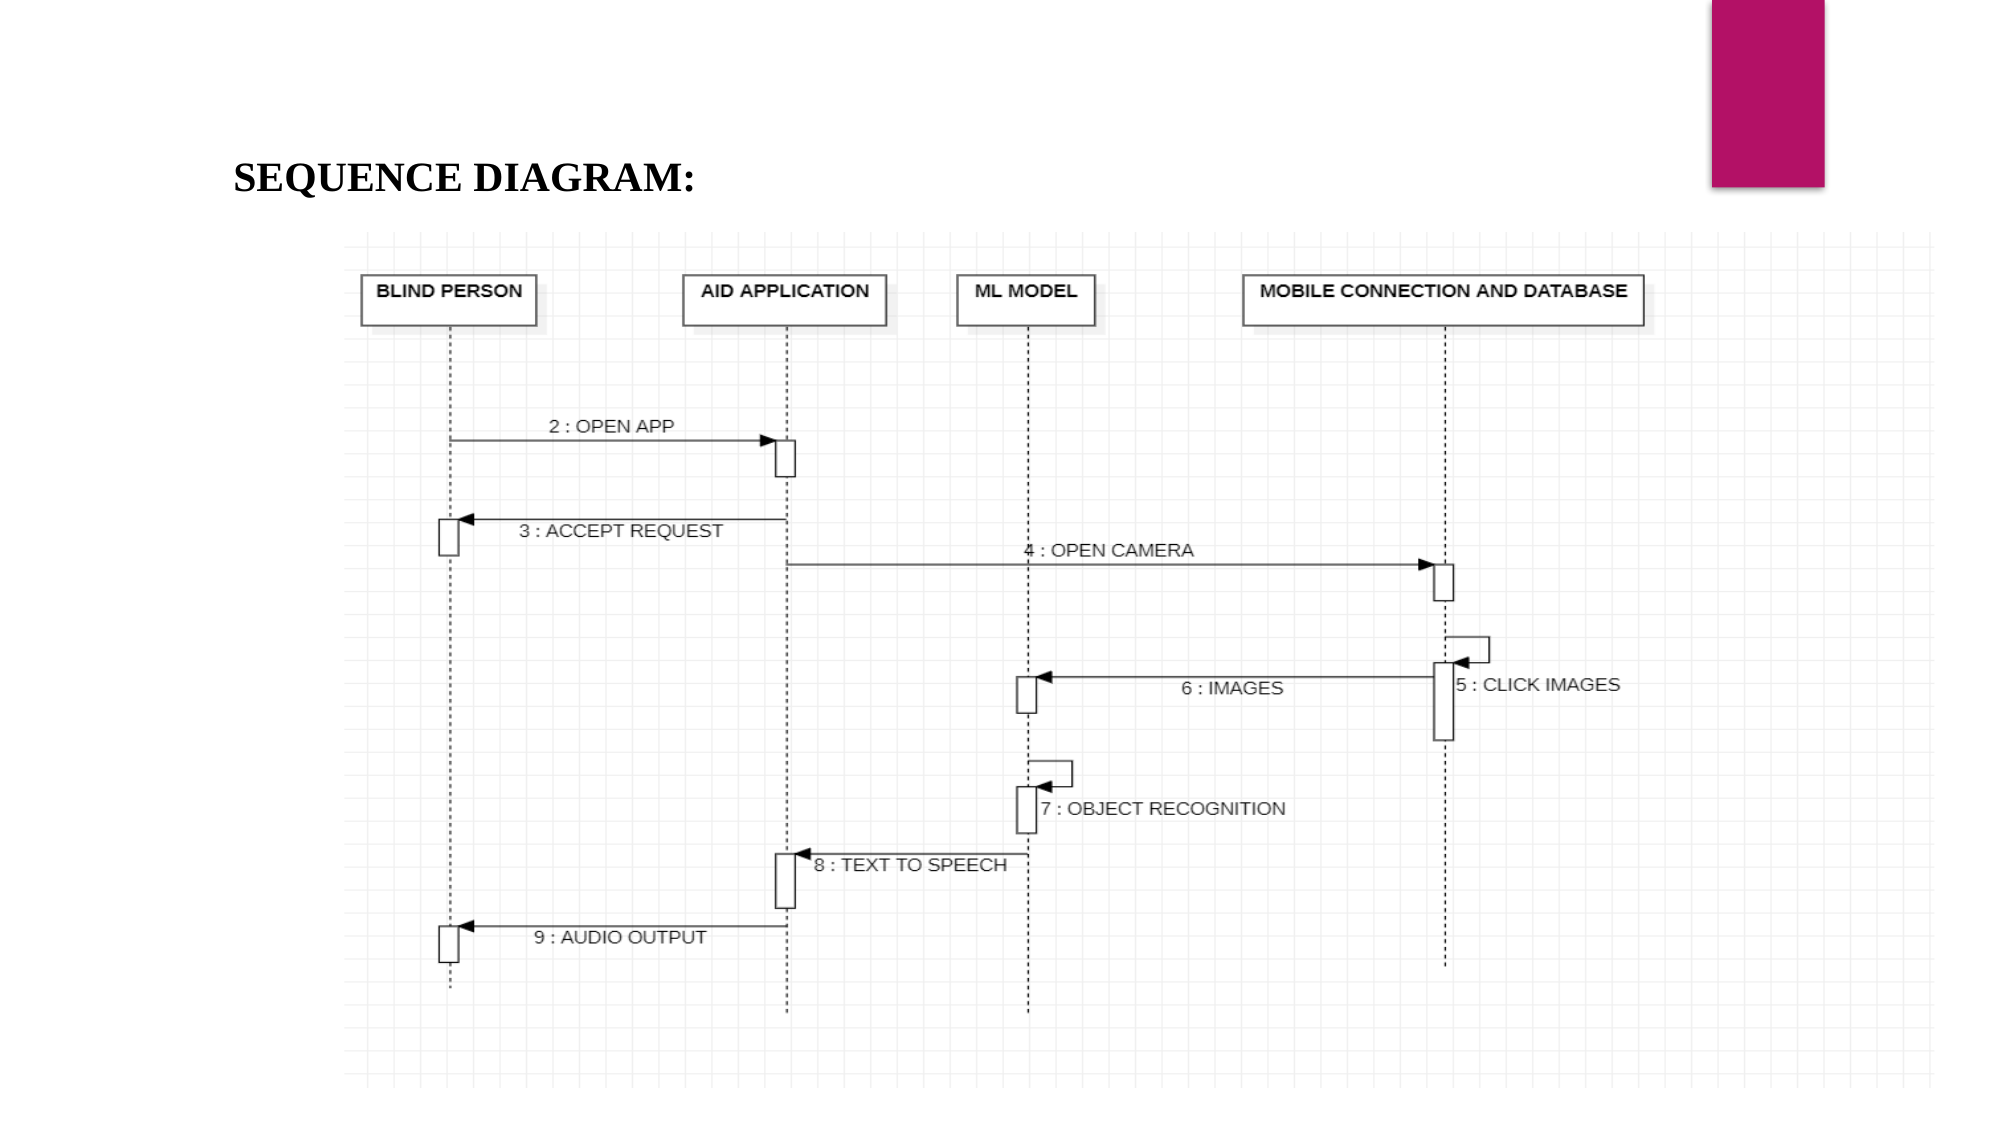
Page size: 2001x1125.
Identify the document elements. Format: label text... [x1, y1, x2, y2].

title SEQUENCE DIAGRAM: [218, 116, 1656, 233]
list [344, 232, 1935, 1088]
